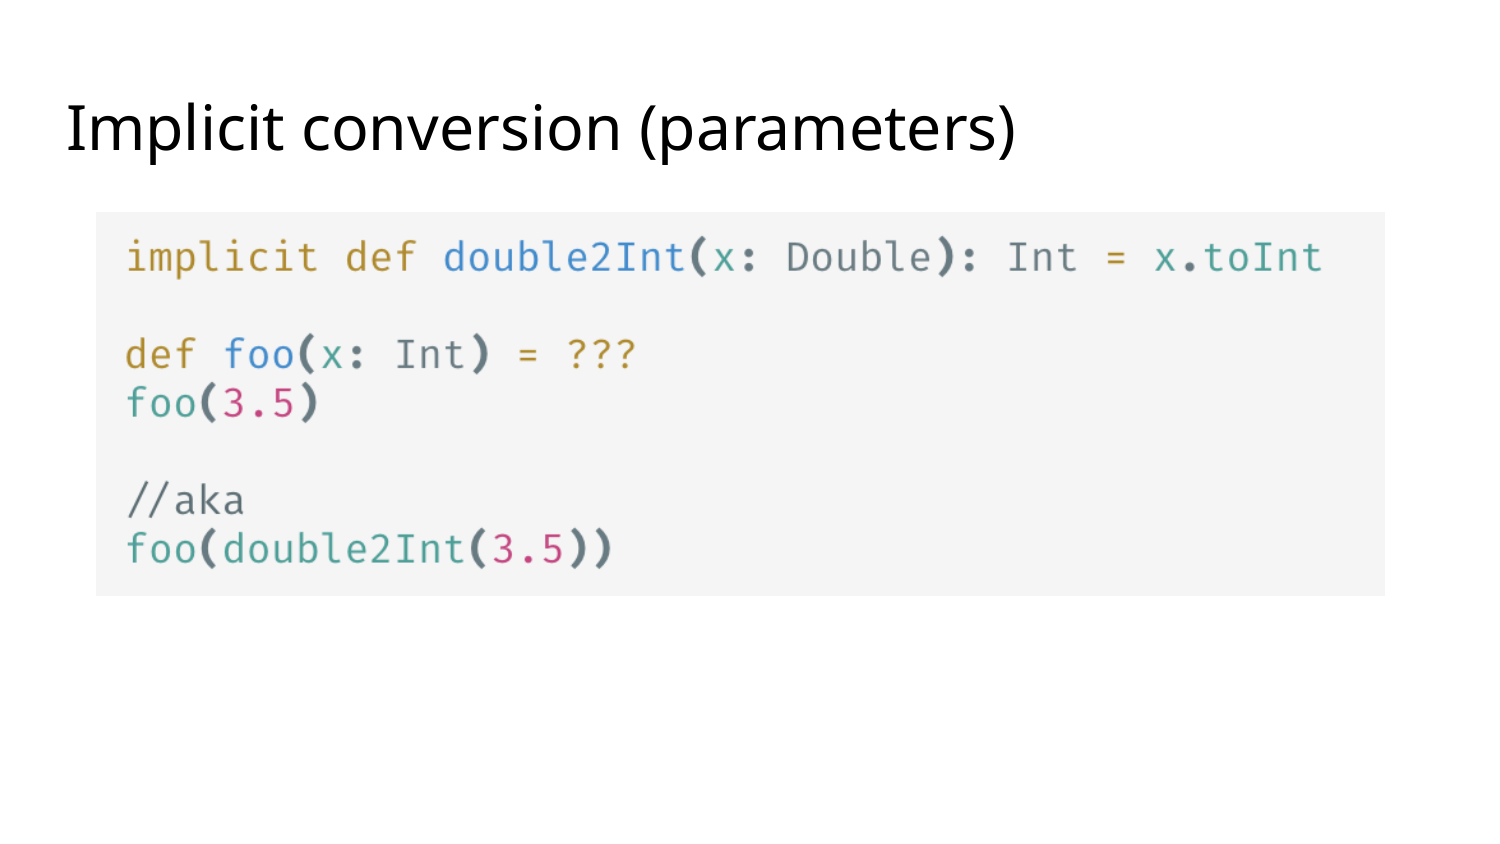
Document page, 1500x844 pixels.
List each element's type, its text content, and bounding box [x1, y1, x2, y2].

title Implicit conversion (parameters) [51, 72, 1449, 167]
picture [96, 212, 1385, 596]
